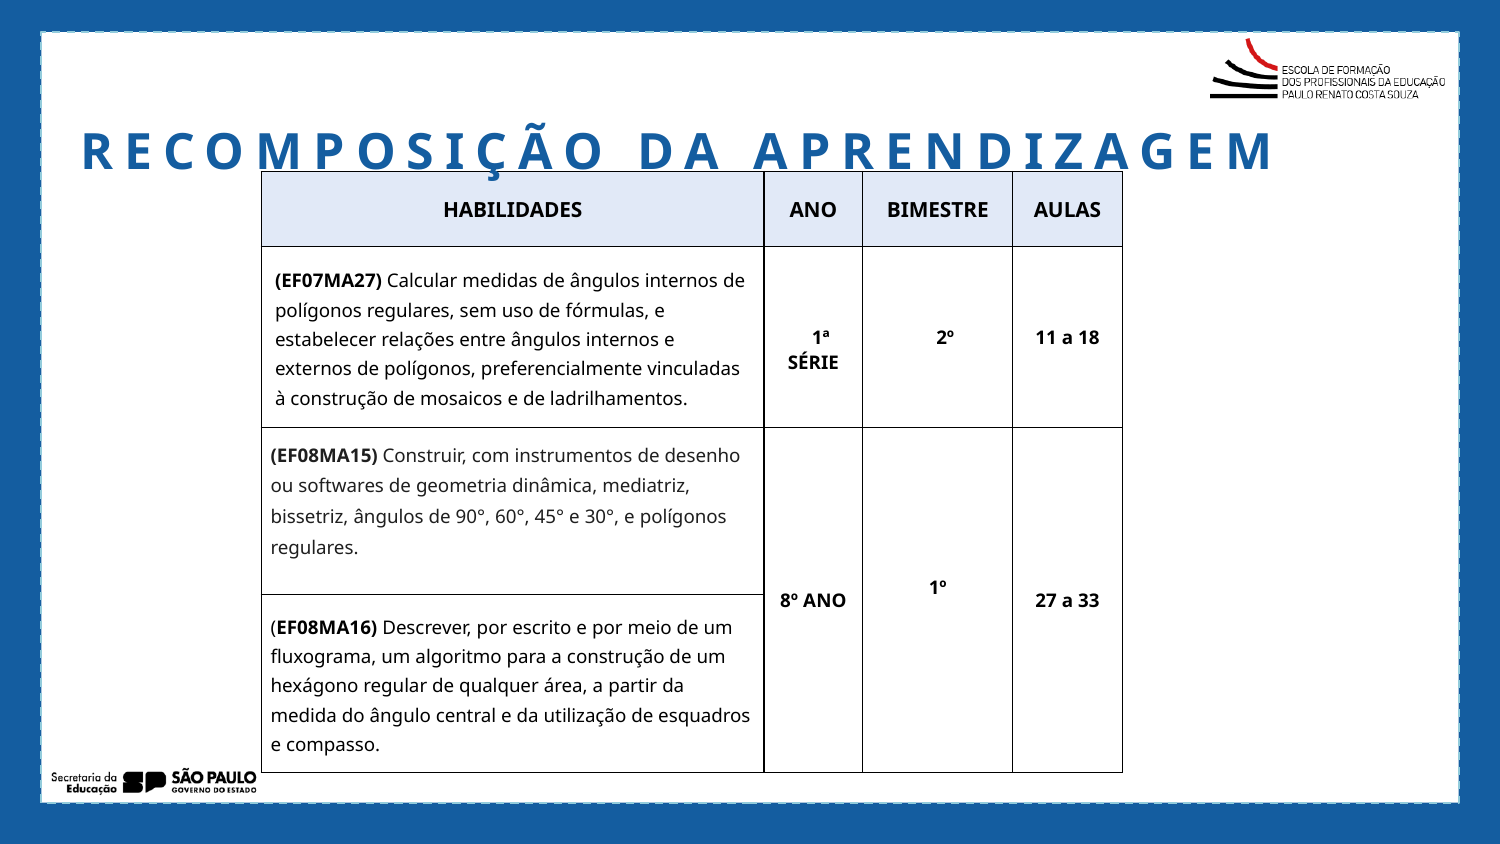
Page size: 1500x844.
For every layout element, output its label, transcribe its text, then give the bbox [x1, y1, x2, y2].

table_header BIMESTRE [863, 180, 1012, 246]
table_cell 1ª SÉRIE [765, 247, 862, 427]
table_header AULAS [1013, 180, 1122, 246]
picture [42, 755, 262, 804]
picture [1210, 33, 1445, 102]
table_cell (EF07MA27) Calcular medidas de ângulos internos de polígonos regulares, sem uso de fórmulas, e estabelecer relações entre ângulos internos e externos de polígonos, preferencialmente vinculadas à construção de mosaicos e de ladrilhamentos. [262, 247, 763, 427]
table_cell (EF08MA15) Construir, com instrumentos de desenho ou softwares de geometria dinâmica, mediatriz, bissetriz, ângulos de 90°, 60°, 45° e 30°, e polígonos regulares. [262, 428, 763, 594]
text_box RECOMPOSIÇÃO DA APRENDIZAGEM [80, 34, 1500, 180]
table_cell (EF08MA16) Descrever, por escrito e por meio de um fluxograma, um algoritmo para a construção de um hexágono regular de qualquer área, a partir da medida do ângulo central e da utilização de esquadros e compasso. [262, 595, 763, 772]
table_cell 2º [863, 247, 1012, 427]
table_header ANO [765, 180, 862, 246]
table_cell 11 a 18 [1013, 247, 1122, 427]
table_cell 8º ANO [765, 428, 862, 772]
table_cell 1º [863, 428, 1012, 772]
table_header HABILIDADES [262, 180, 763, 246]
table_cell 27 a 33 [1013, 428, 1122, 772]
